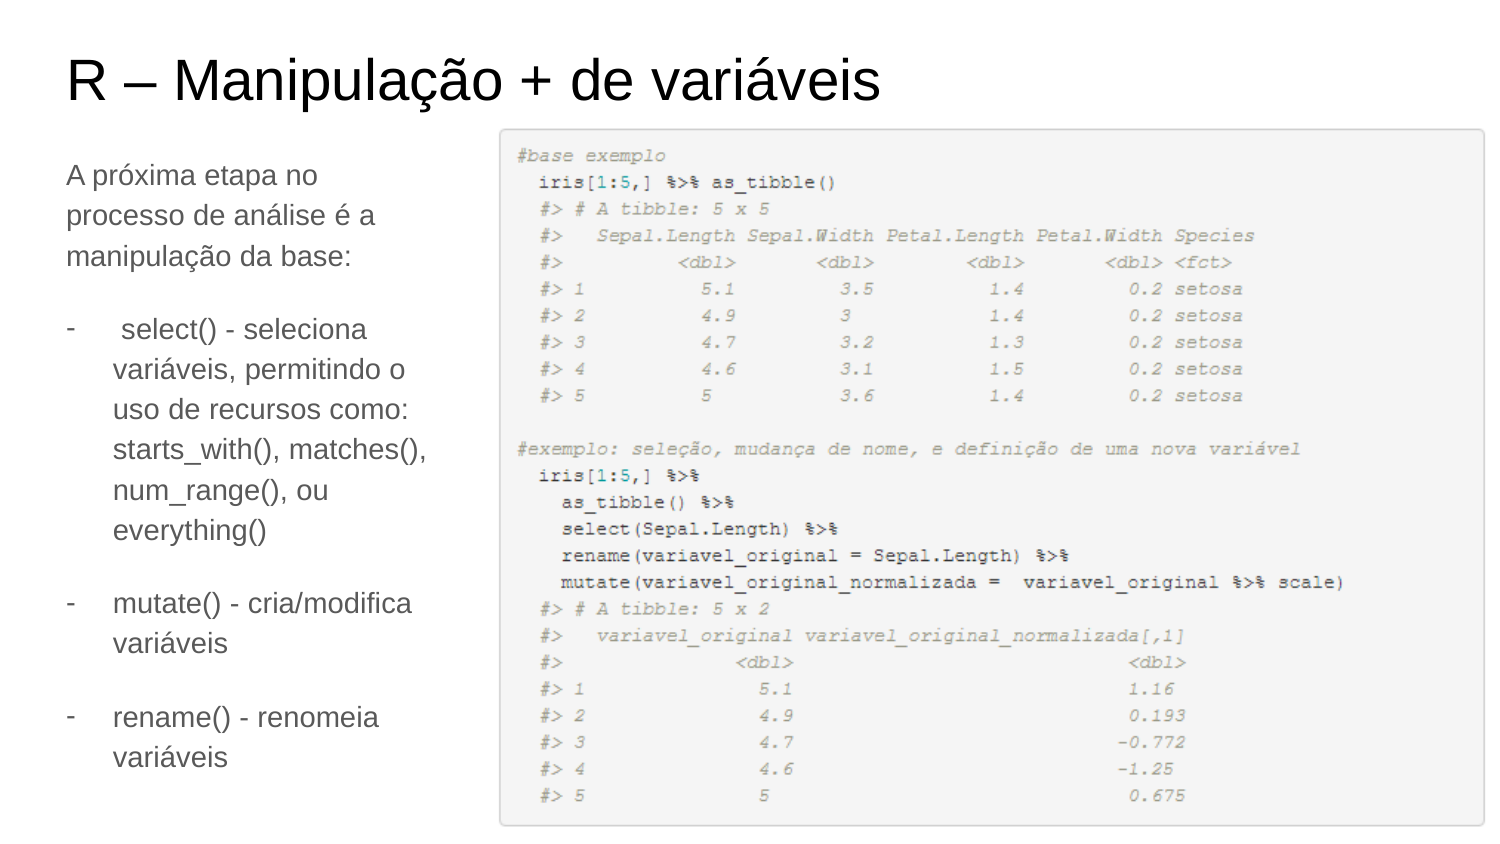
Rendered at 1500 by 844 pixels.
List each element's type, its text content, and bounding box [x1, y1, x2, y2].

text_box A próxima etapa no processo de análise é a manipulação da base: select() - seleciona variáveis, permitindo o uso de recursos como: starts_with(), matches(), num_range(), ou everything() mutate() - cria/modifica variáveis rename() - renomeia variáveis [51, 136, 457, 666]
text_box R – Manipulação + de variáveis [51, 27, 1449, 121]
picture [489, 120, 1500, 840]
